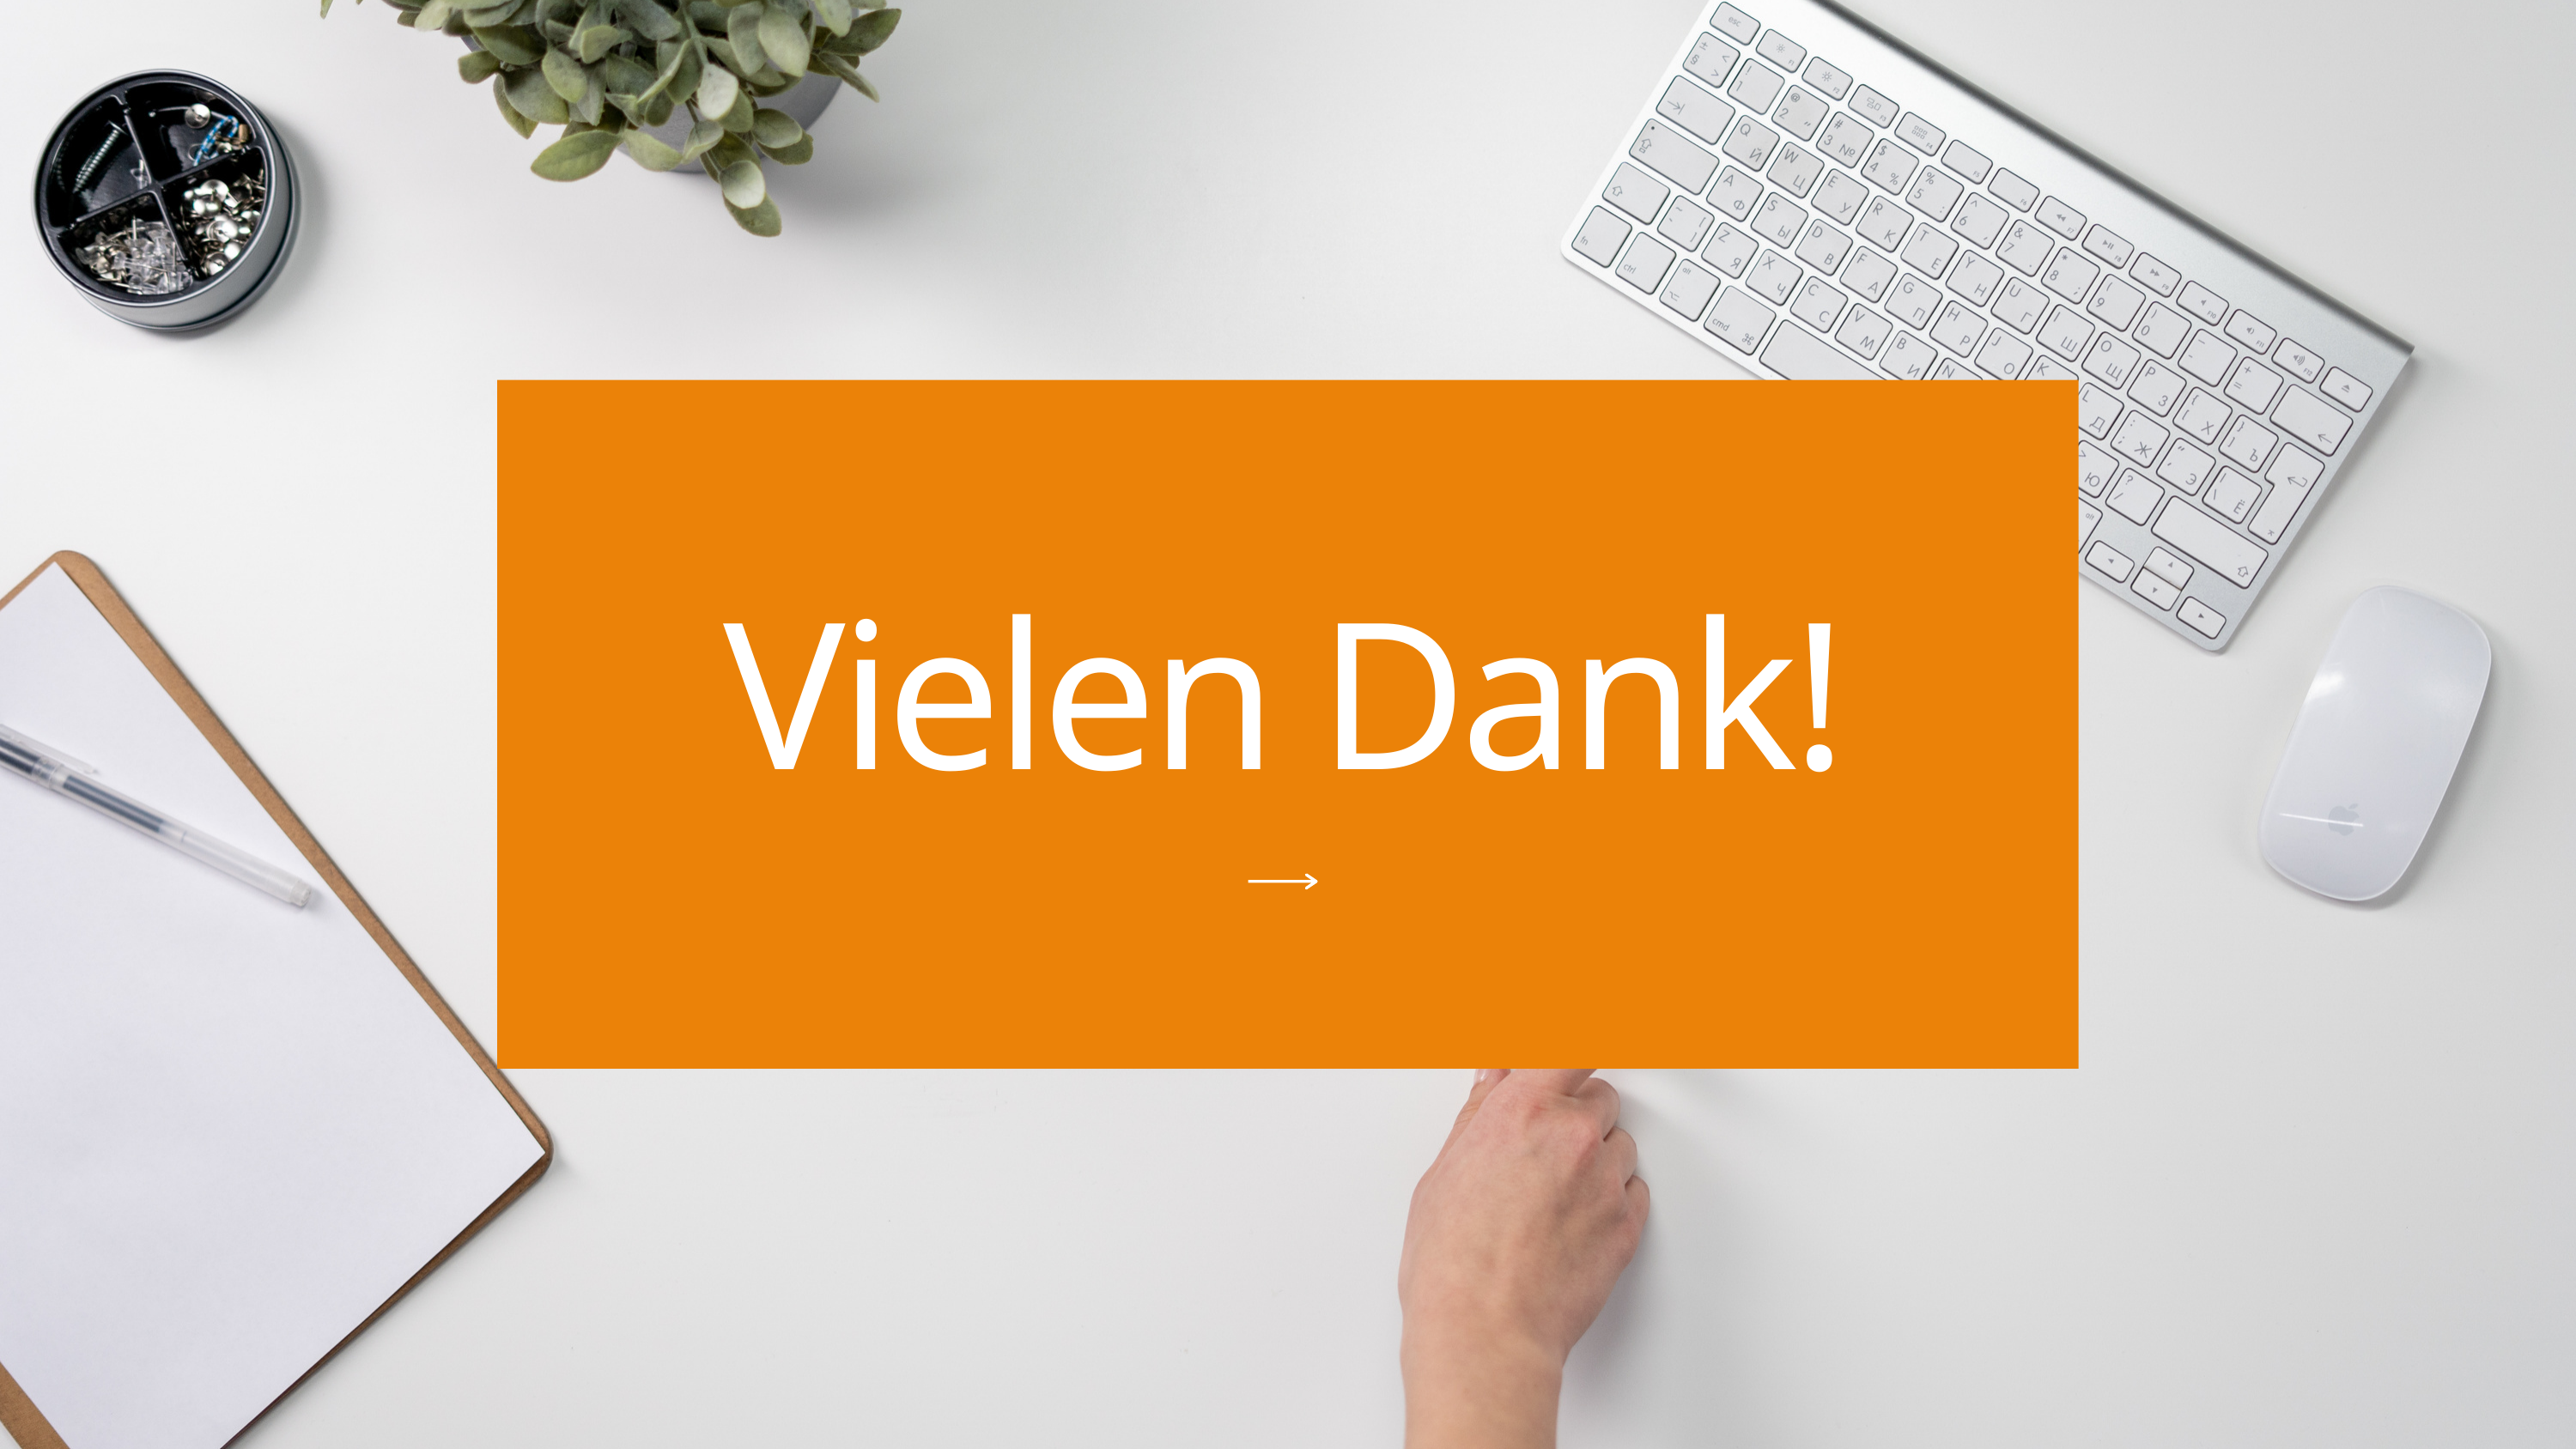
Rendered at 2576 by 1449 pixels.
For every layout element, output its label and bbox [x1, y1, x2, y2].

text_box [1248, 873, 1318, 890]
picture [0, 0, 2576, 1449]
